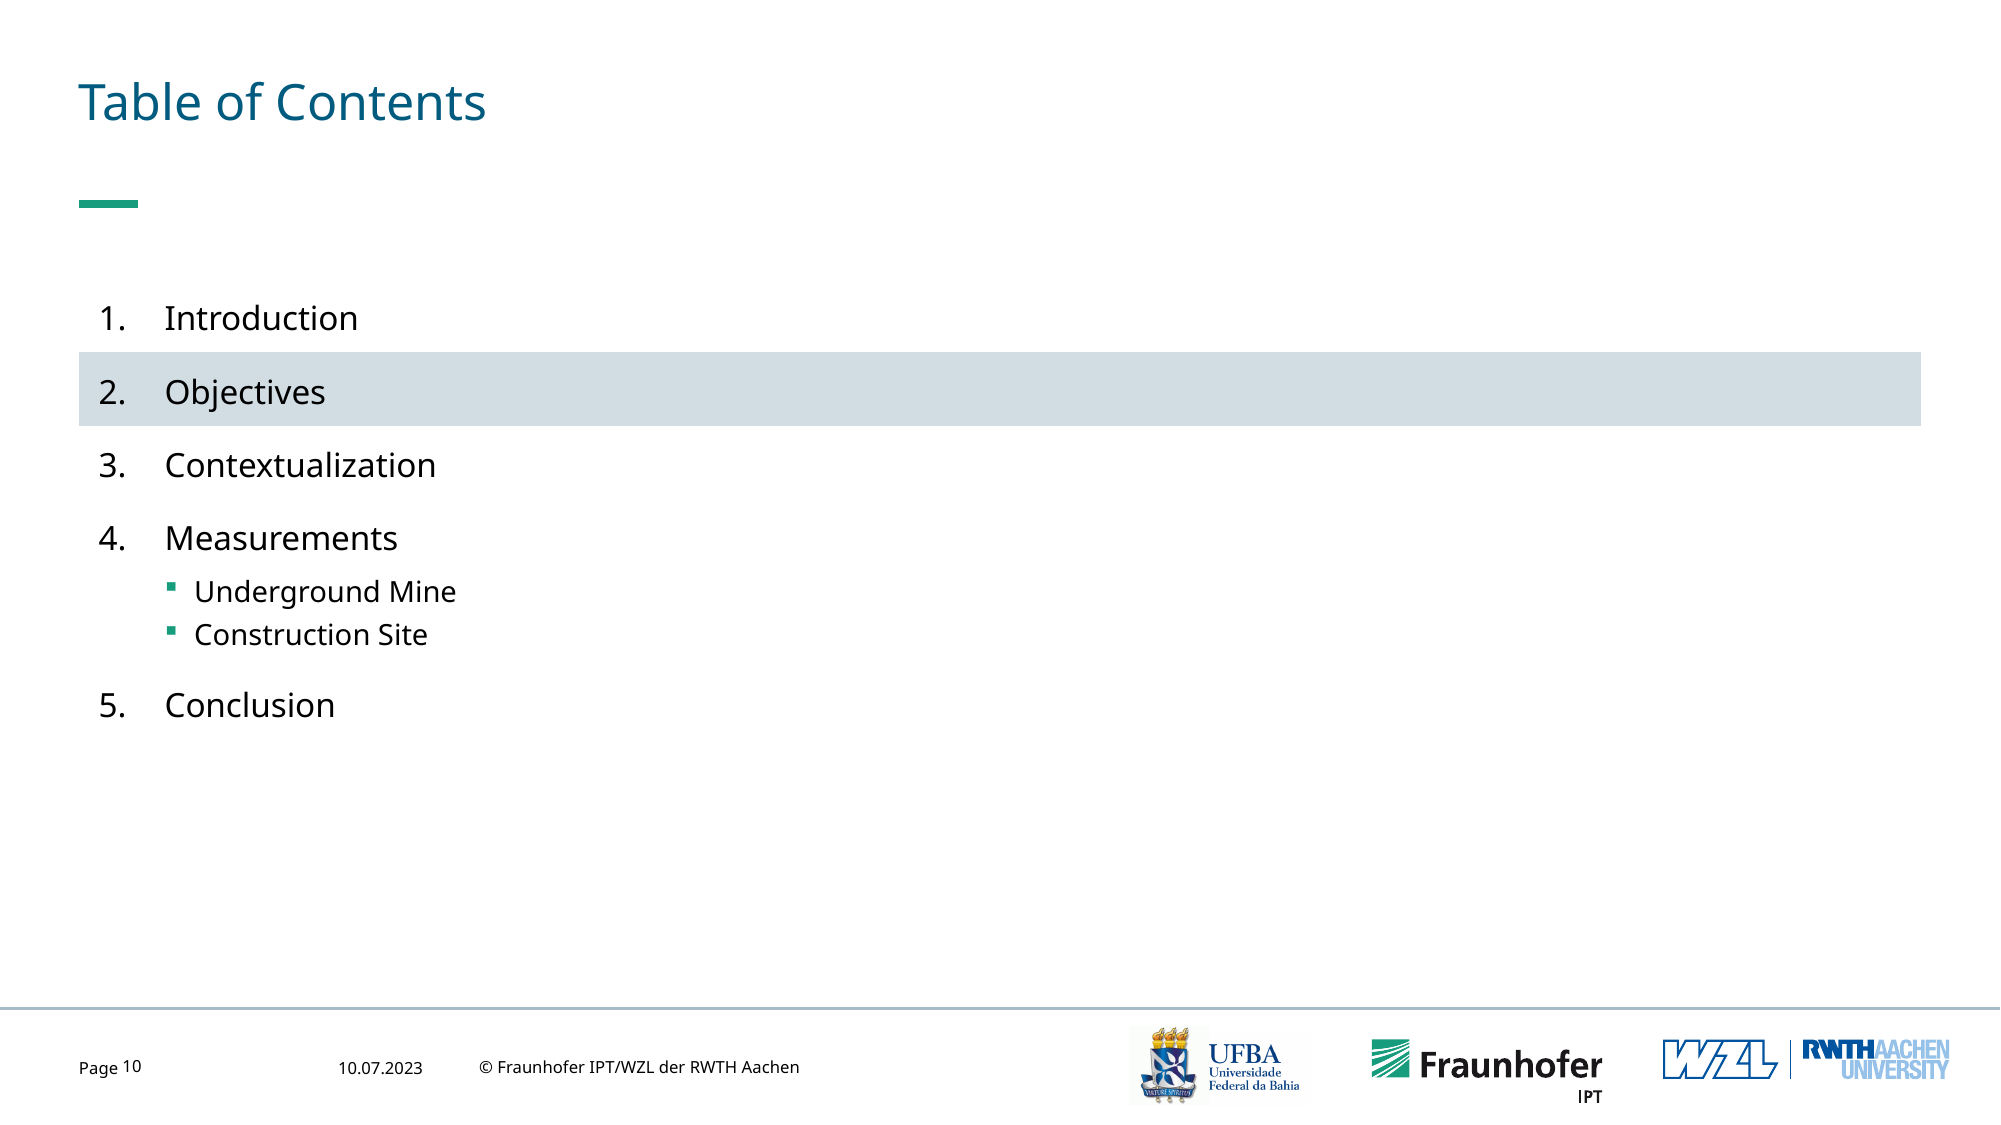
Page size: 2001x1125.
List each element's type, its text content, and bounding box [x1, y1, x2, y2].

table_cell 5. [79, 666, 147, 740]
text_box © Fraunhofer IPT/WZL der RWTH Aachen [479, 1057, 964, 1078]
table_cell Objectives [147, 352, 1921, 426]
slide_number 10 [107, 1057, 175, 1078]
table_cell 2. [79, 352, 147, 426]
table_cell 3. [79, 426, 147, 499]
picture [1129, 1026, 1311, 1106]
table_cell Measurements Underground Mine Construction Site [147, 499, 1921, 666]
table_cell Contextualization [147, 426, 1921, 499]
table_header 1. [79, 279, 147, 352]
title Table of Contents [78, 64, 1922, 128]
table_cell 4. [79, 499, 147, 666]
text_box 10.07.2023 [323, 1009, 476, 1125]
table_header Introduction [147, 279, 1921, 352]
table_cell Conclusion [147, 666, 1921, 740]
